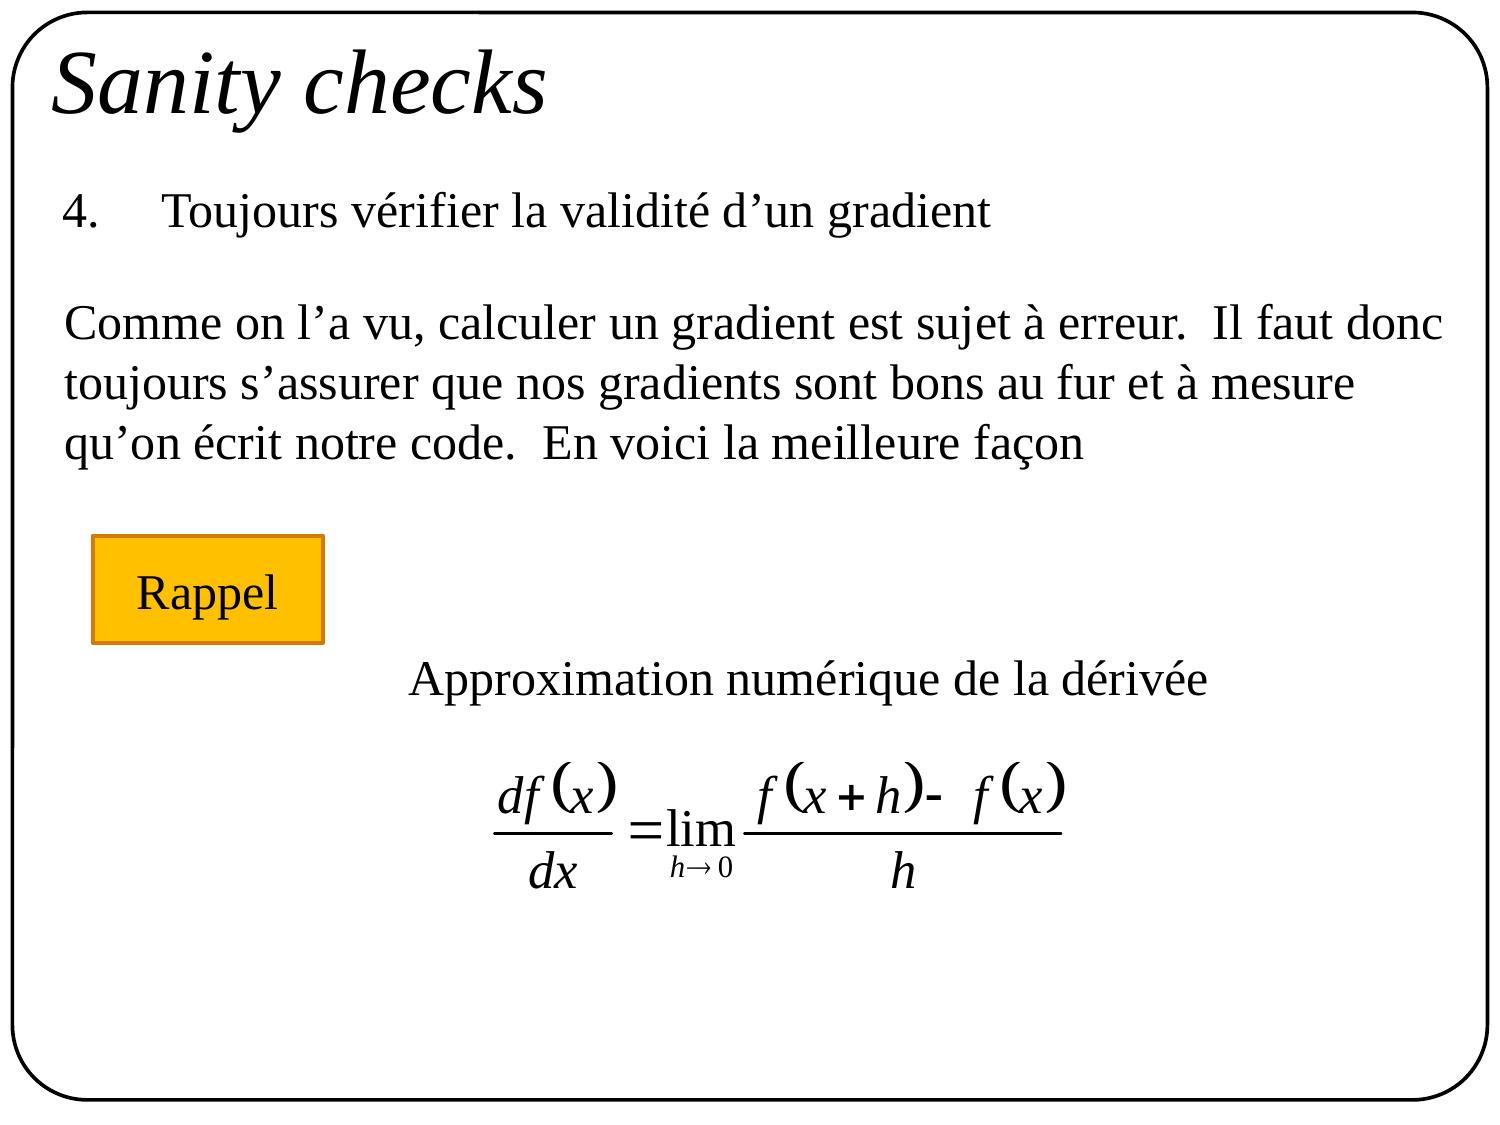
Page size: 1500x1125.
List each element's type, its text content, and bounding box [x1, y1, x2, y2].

text_box 4. Toujours vérifier la validité d’un gradient [48, 170, 1008, 246]
text_box Sanity checks [36, 0, 1312, 171]
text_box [92, 535, 1225, 902]
text_box Comme on l’a vu, calculer un gradient est sujet à erreur. Il faut donc toujours s’assurer que nos gradients sont bons au fur et à mesure qu’on écrit notre code. En voici la meilleure façon [49, 282, 1460, 478]
picture [485, 762, 1074, 901]
